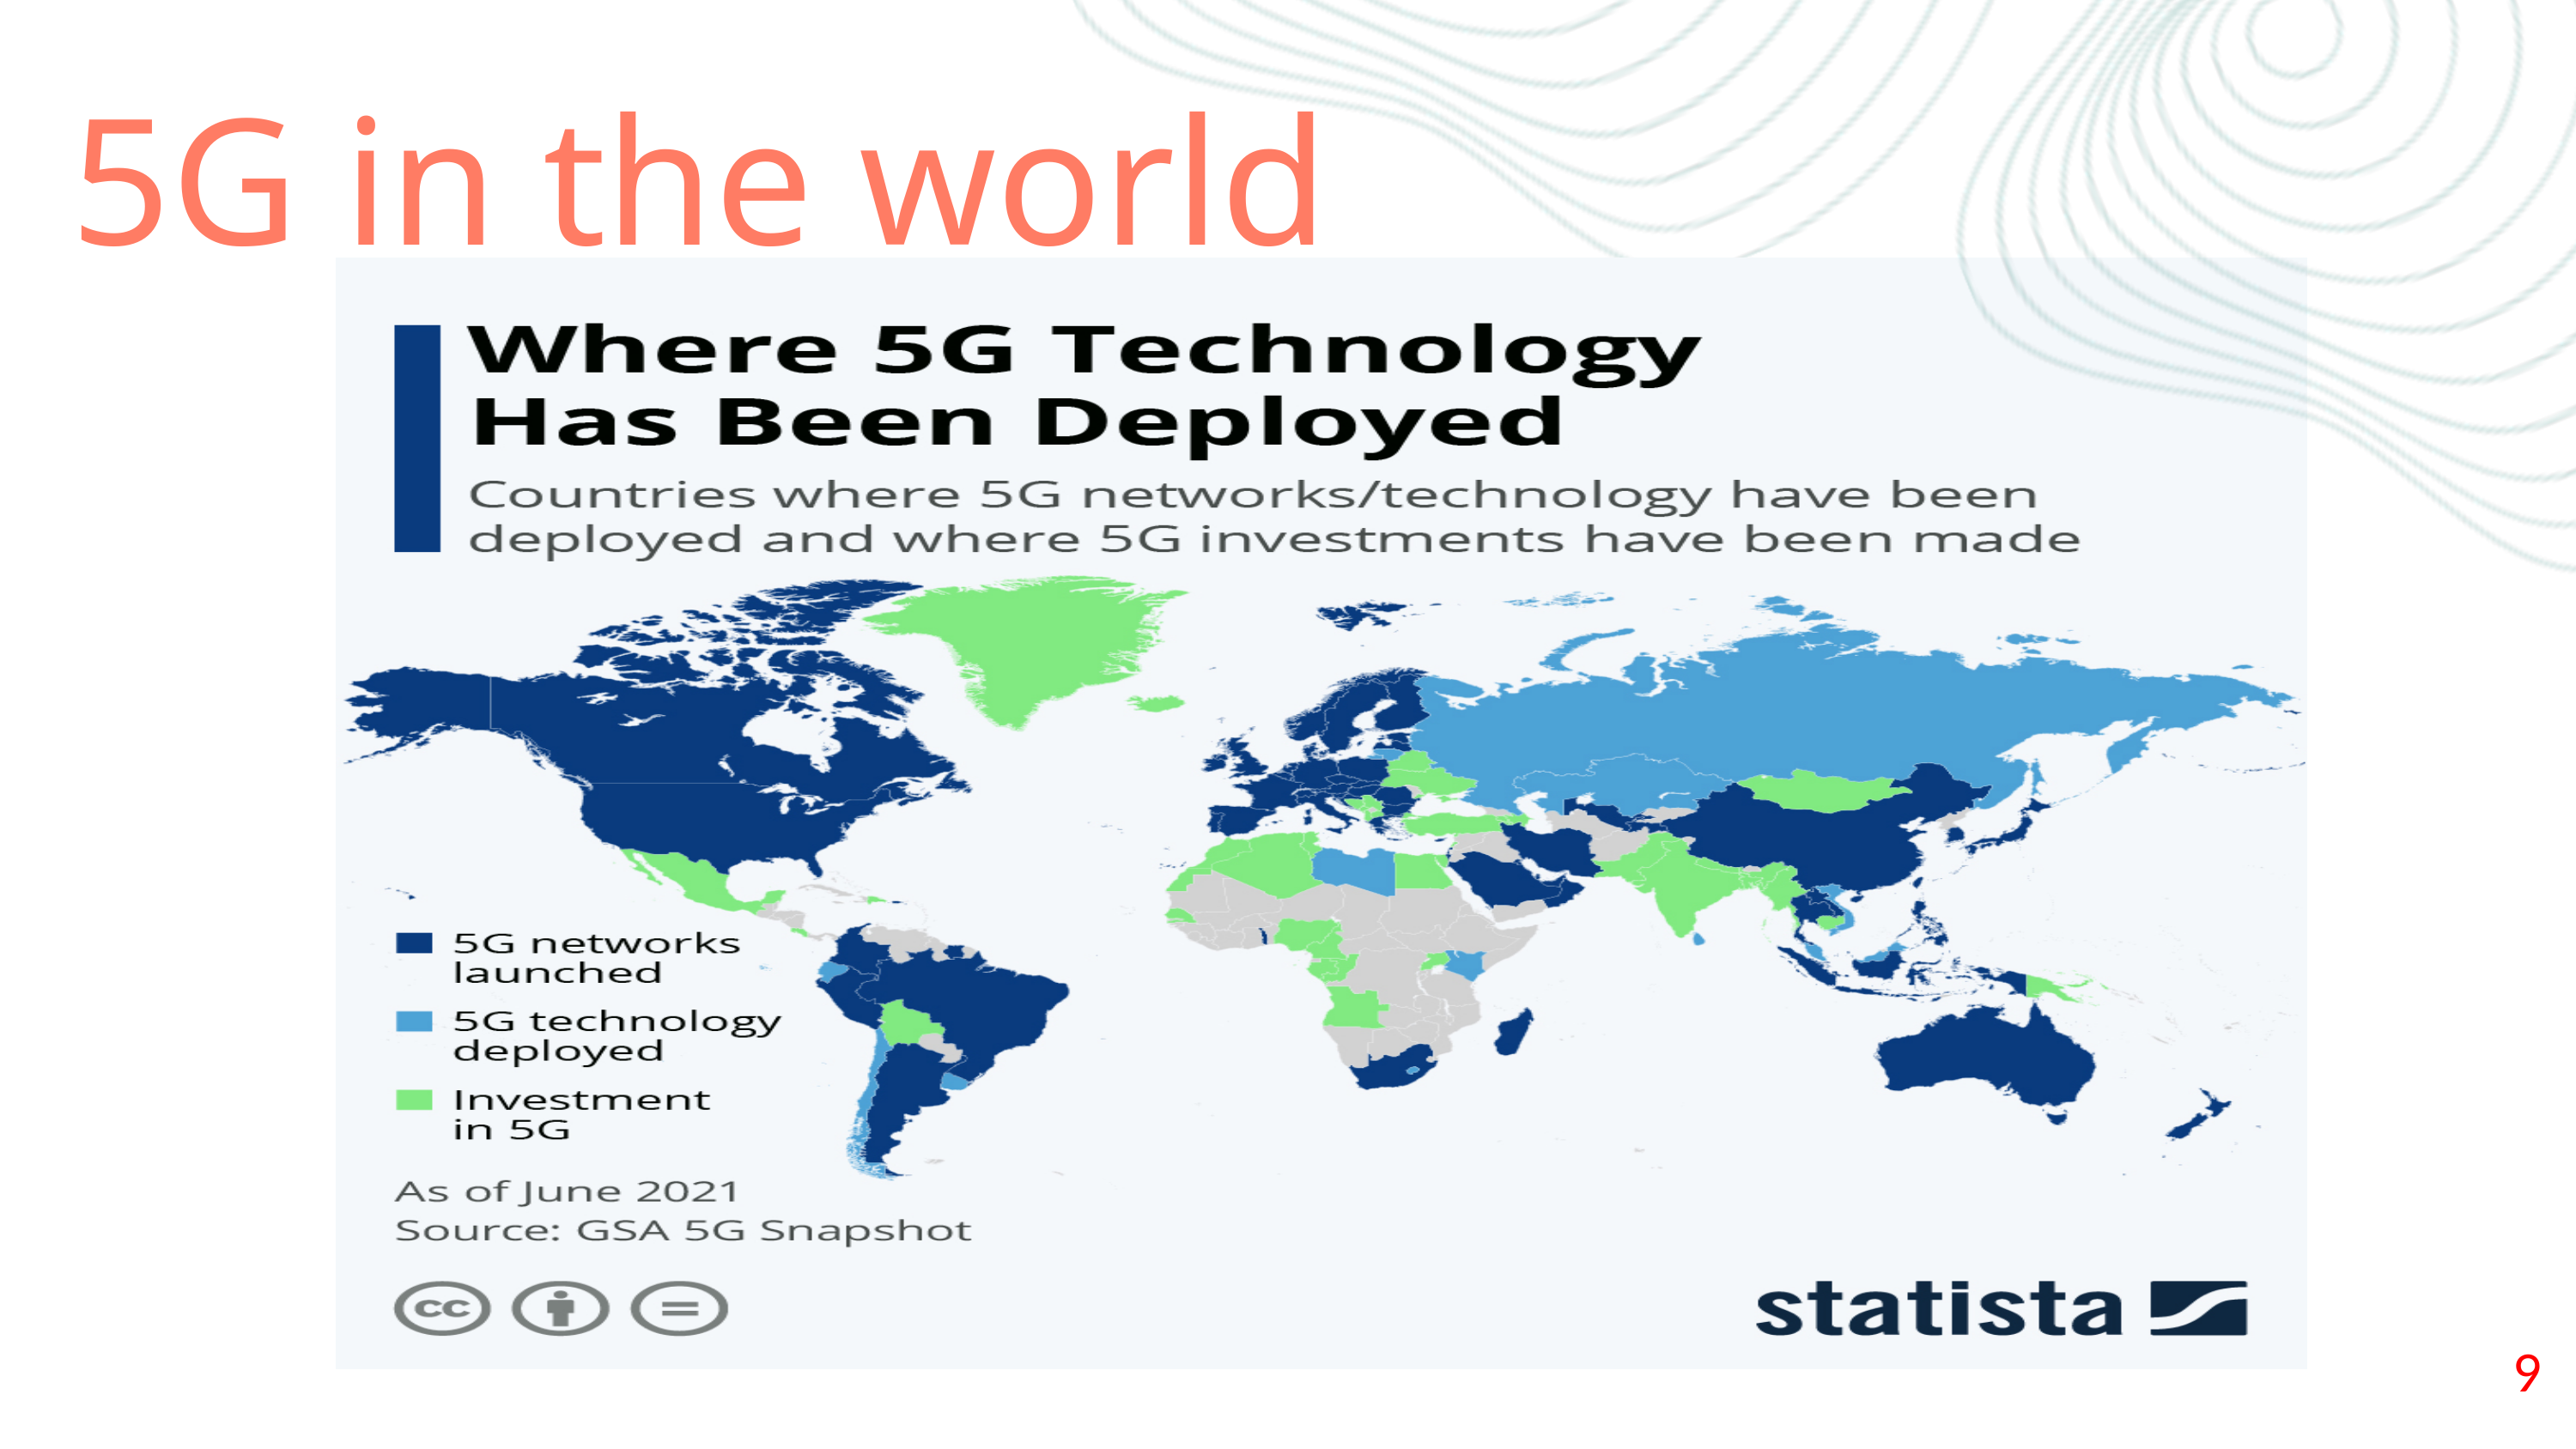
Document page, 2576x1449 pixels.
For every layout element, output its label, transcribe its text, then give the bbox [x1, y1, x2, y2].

slide_number 9 [2254, 1303, 2555, 1434]
text_box 5G in the world [70, 70, 1025, 281]
picture [336, 0, 2576, 1369]
